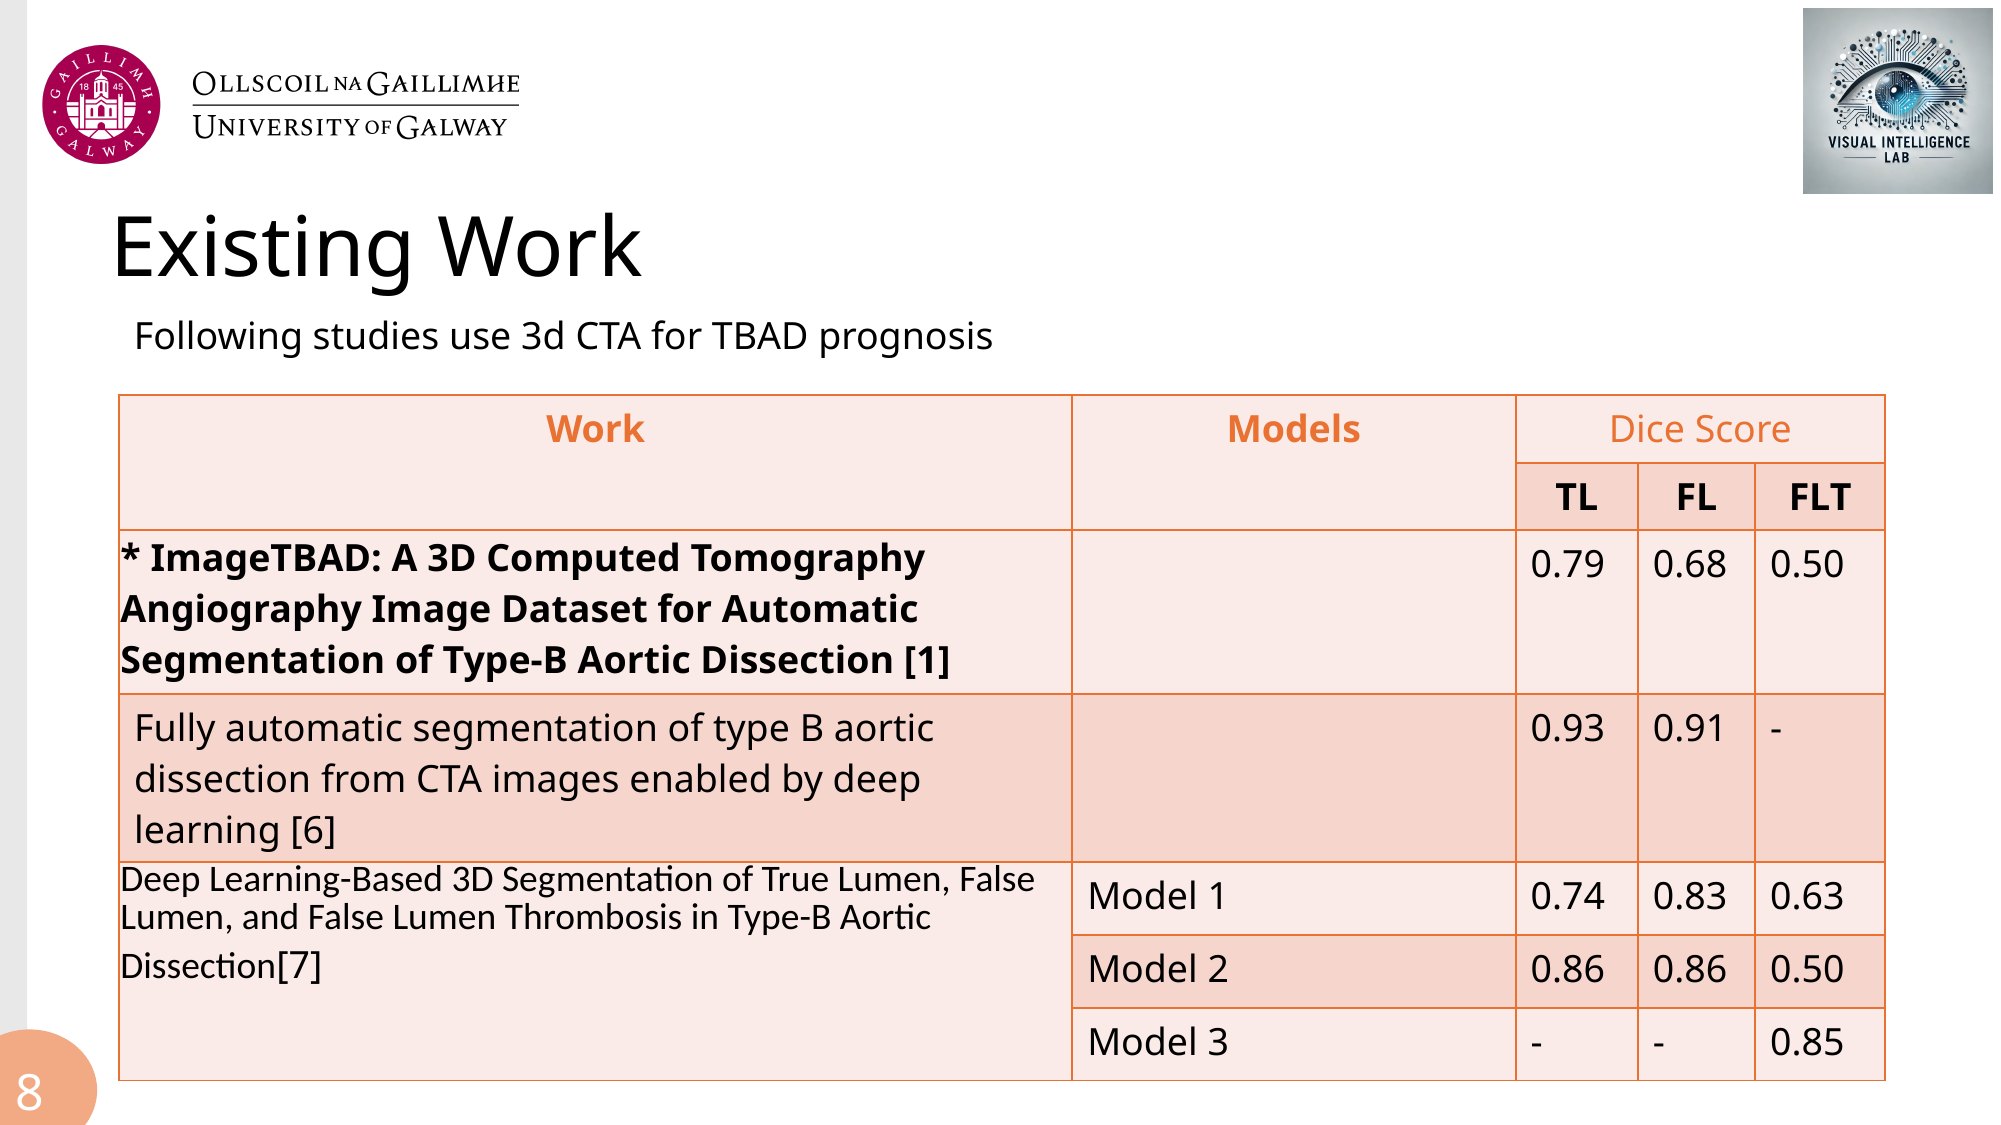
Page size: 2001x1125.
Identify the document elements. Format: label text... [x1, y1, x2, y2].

table_cell FLT [1756, 464, 1884, 529]
table_cell - [1756, 695, 1884, 861]
table_cell 0.63 [1756, 863, 1884, 934]
table_cell Fully automatic segmentation of type B aortic dissection from CTA images enabled by deep learning [6] [120, 695, 1071, 861]
text_box Following studies use 3d CTA for TBAD prognosis [119, 304, 1845, 365]
table_cell 0.50 [1756, 531, 1884, 693]
table_cell 0.86 [1639, 936, 1754, 1007]
table_cell Model 1 [1073, 863, 1515, 934]
text_box Existing Work [95, 196, 1821, 287]
table_cell 0.79 [1517, 531, 1637, 693]
table_cell Model 3 [1073, 1009, 1515, 1080]
table_cell 0.83 [1639, 863, 1754, 934]
table_cell 0.50 [1756, 936, 1884, 1007]
table_header Work [120, 396, 1071, 529]
table_cell 0.93 [1517, 695, 1637, 861]
table_cell [1073, 695, 1515, 861]
table_cell 0.85 [1756, 1009, 1884, 1080]
table_cell Model 2 [1073, 936, 1515, 1007]
table_cell - [1639, 1009, 1754, 1080]
table_cell [1073, 531, 1515, 693]
table_cell Deep Learning-Based 3D Segmentation of True Lumen, False Lumen, and False Lumen Thrombosis in Type-B Aortic Dissection[7] [120, 863, 1071, 1080]
table_cell FL [1639, 464, 1754, 529]
table_cell * ImageTBAD: A 3D Computed Tomography Angiography Image Dataset for Automatic Segmentation of Type-B Aortic Dissection [1] [120, 531, 1071, 693]
table_cell 0.74 [1517, 863, 1637, 934]
table_header Models [1073, 396, 1515, 529]
table_header Dice Score [1517, 396, 1884, 462]
table_cell 0.86 [1517, 936, 1637, 1007]
table_cell 0.68 [1639, 531, 1754, 693]
table_cell TL [1517, 464, 1637, 529]
picture [1803, 8, 1994, 194]
table_cell - [1517, 1009, 1637, 1080]
text_box 8 [0, 1027, 100, 1125]
table_cell 0.91 [1639, 695, 1754, 861]
